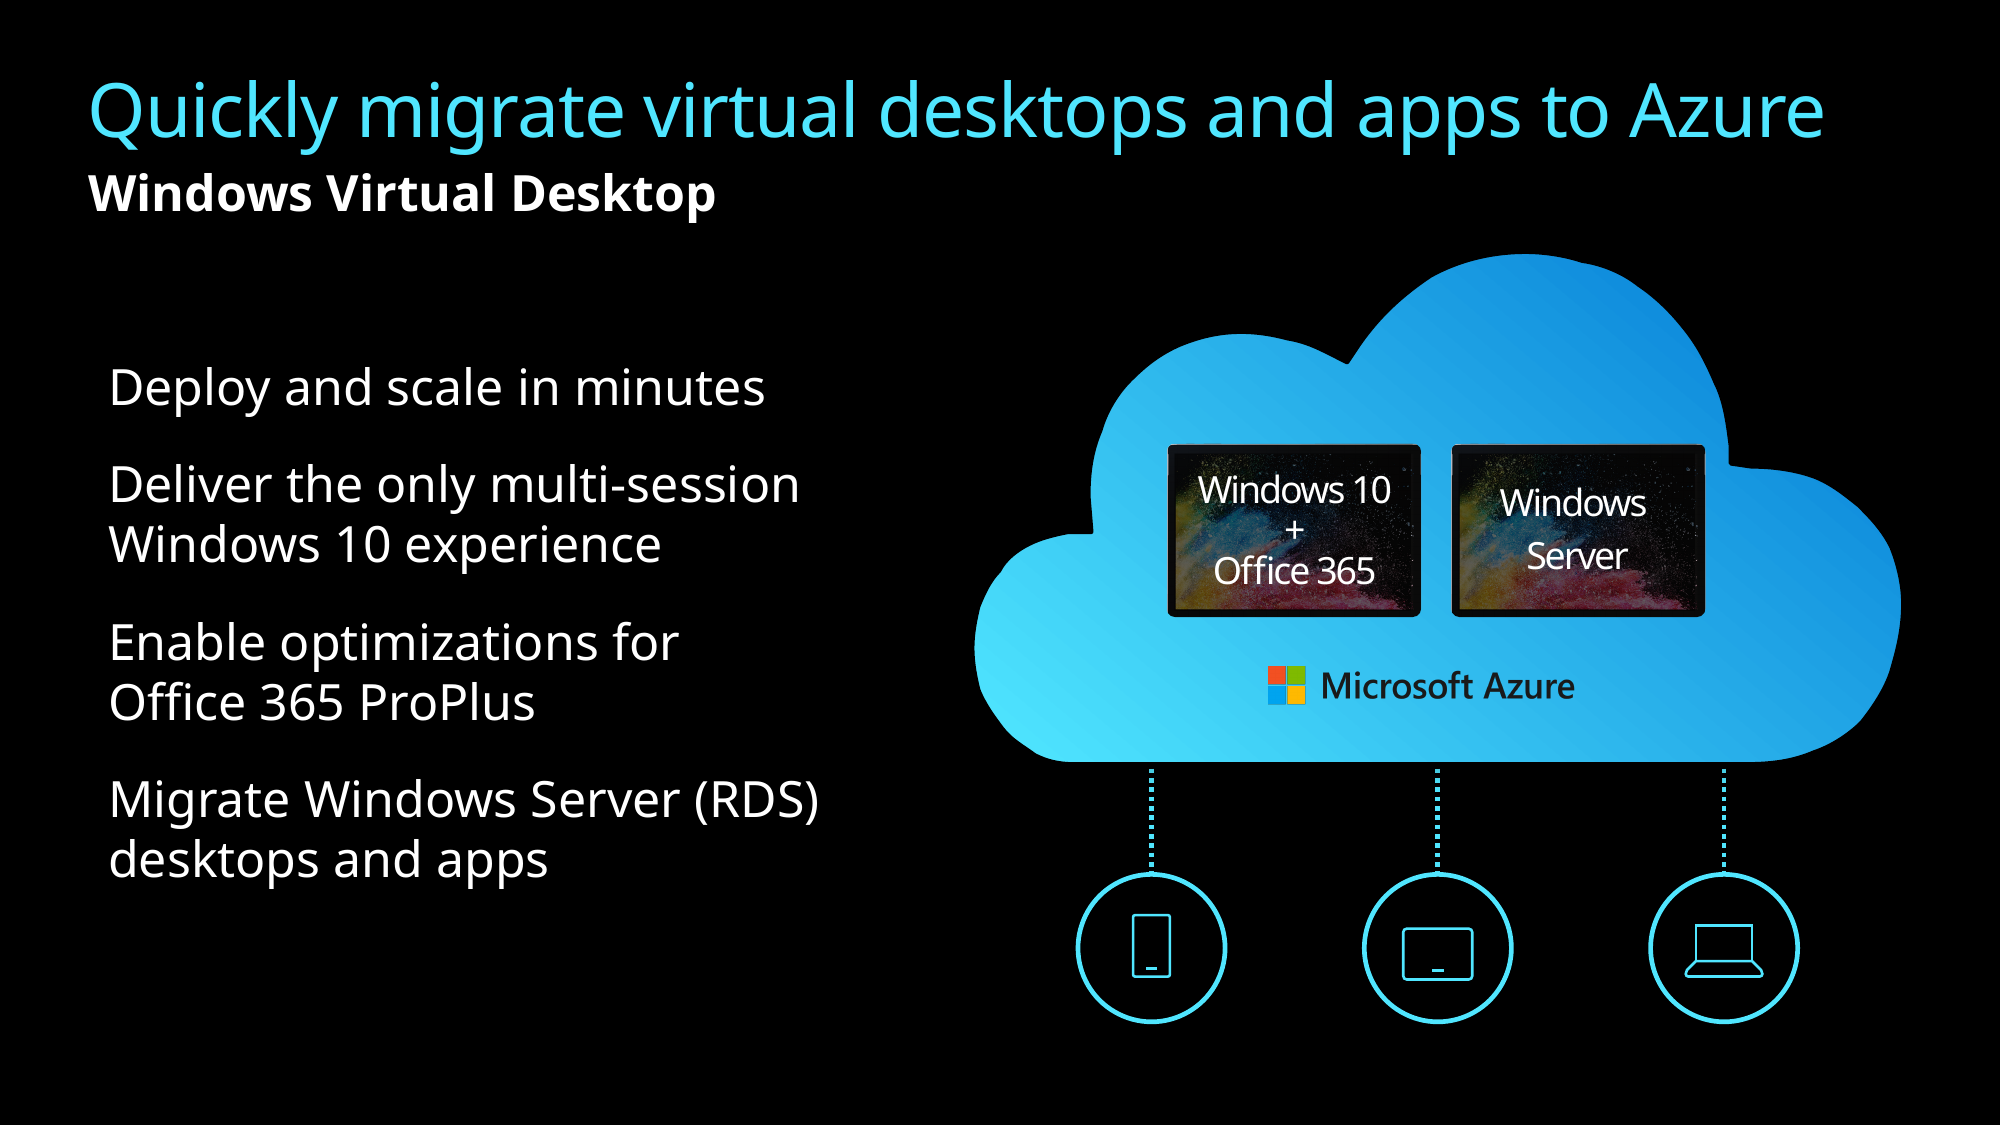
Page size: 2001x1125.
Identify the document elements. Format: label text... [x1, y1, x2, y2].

list Windows Virtual Desktop [88, 161, 1896, 223]
list Deploy and scale in minutes Deliver the only multi-session Windows 10 experience Enable optimizations for Office 365 ProPlus Migrate Windows Server (RDS) desktops and apps [108, 355, 921, 992]
title Quickly migrate virtual desktops and apps to Azure [87, 62, 1896, 154]
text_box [971, 251, 1904, 1023]
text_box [68, 409, 919, 1125]
